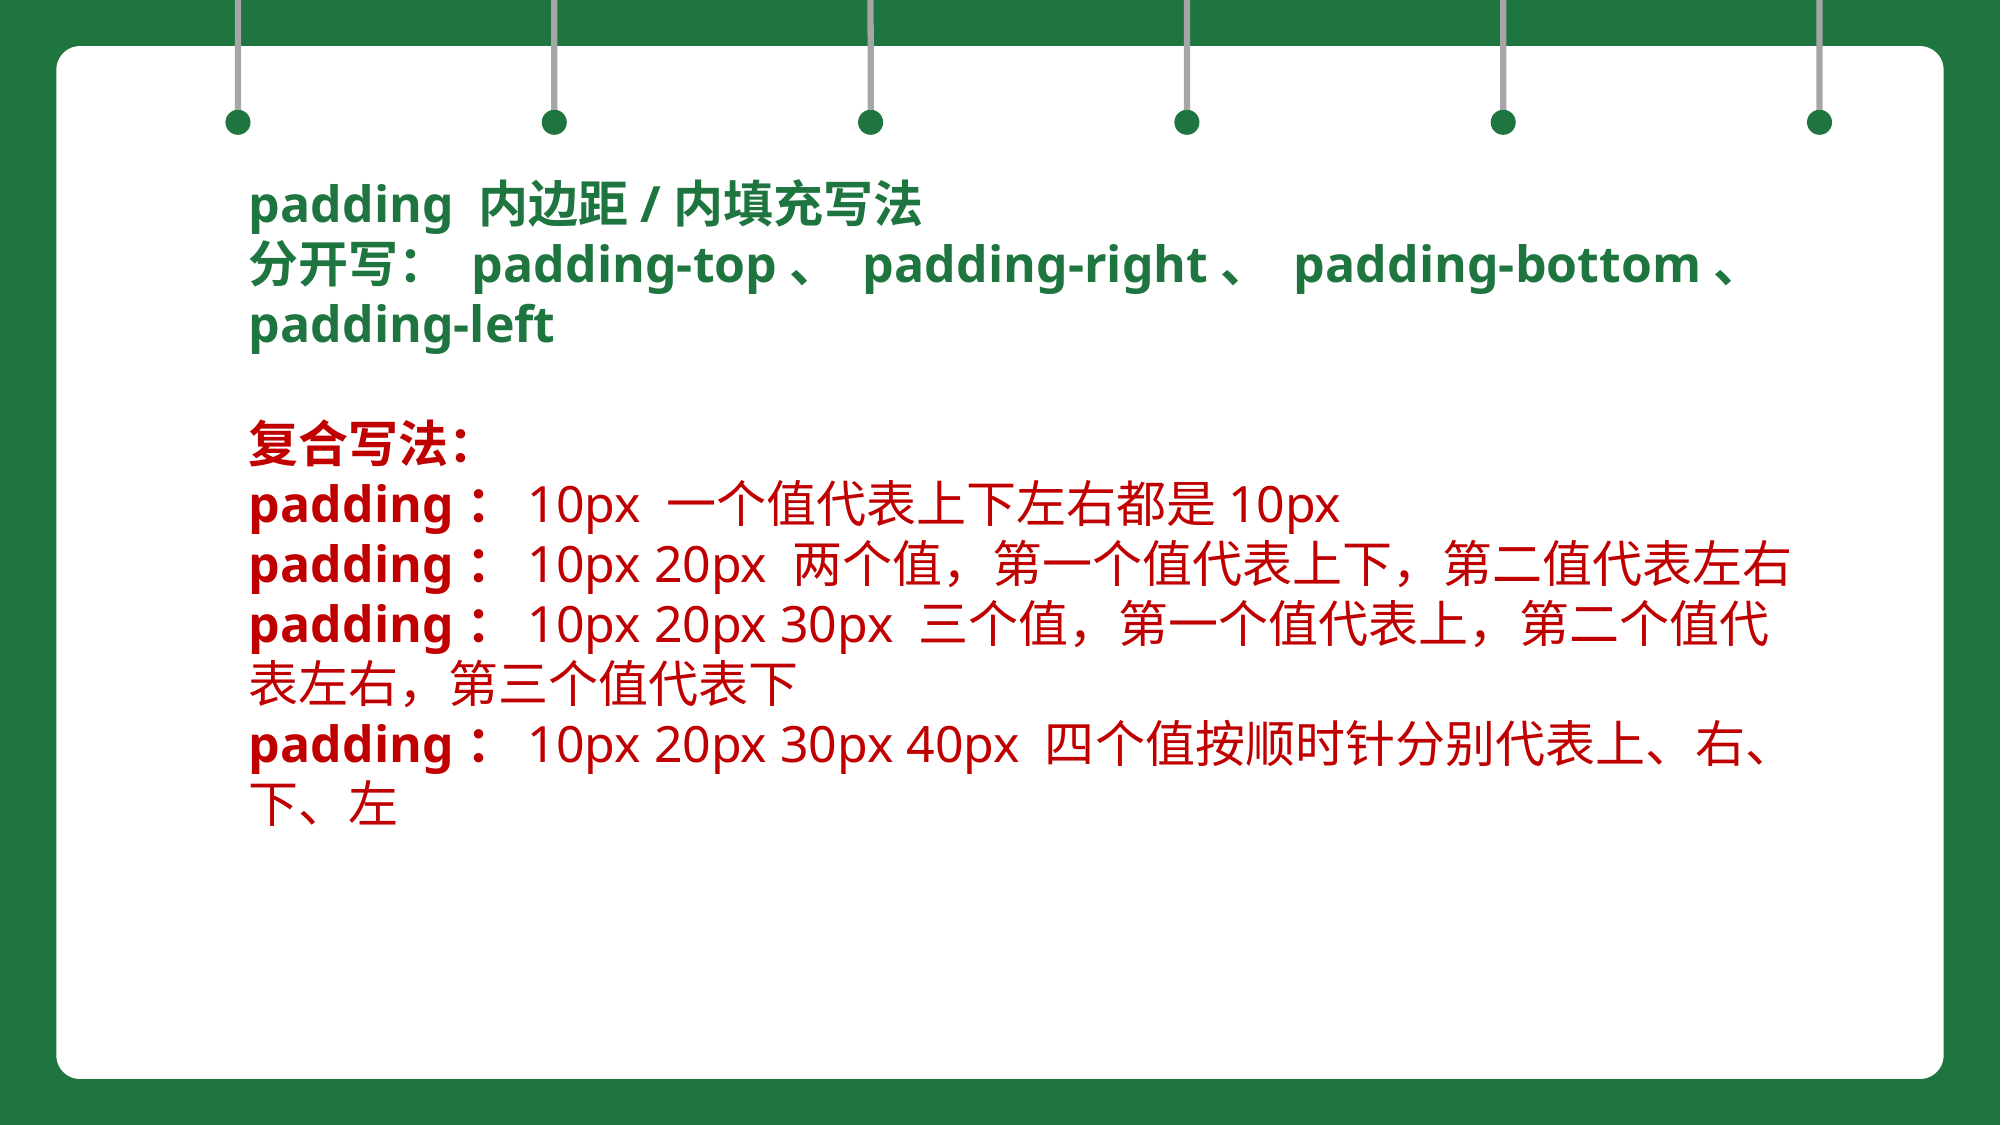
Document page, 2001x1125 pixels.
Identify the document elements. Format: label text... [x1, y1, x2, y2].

subtitle padding 内边距/内填充写法 分开写： padding-top、 padding-right、 padding-bottom、 padding-left 复合写法： padding：10px 一个值代表上下左右都是10px padding：10px 20px 两个值，第一个值代表上下，第二值代表左右 padding：10px 20px 30px 三个值，第一个值代表上，第二个值代表左右，第三个值代表下 padding：10px 20px 30px 40px 四个值按顺时针分别代表上、右、下、左 [233, 165, 1827, 847]
